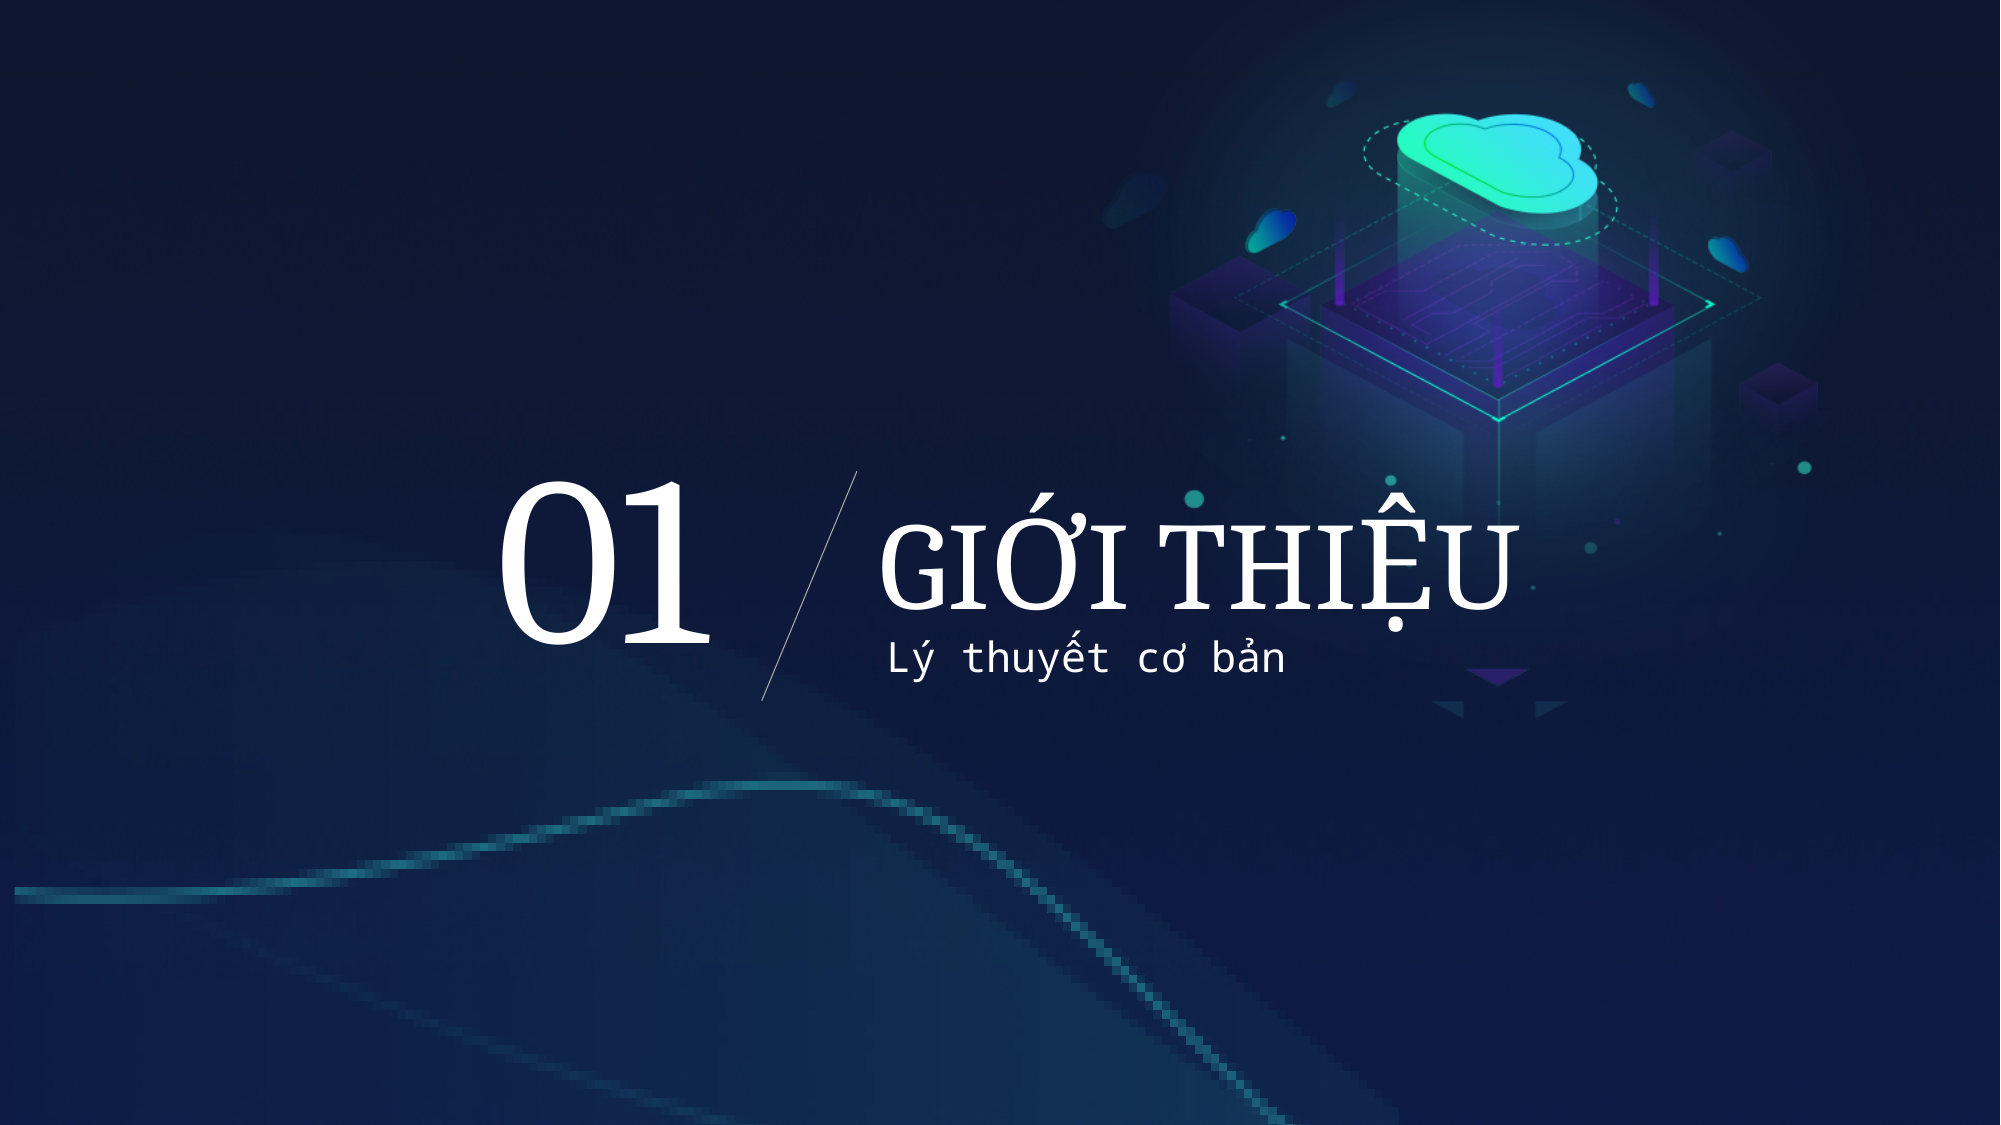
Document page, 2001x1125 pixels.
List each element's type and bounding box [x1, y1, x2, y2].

text_box [761, 471, 857, 701]
picture [0, 0, 2000, 1125]
